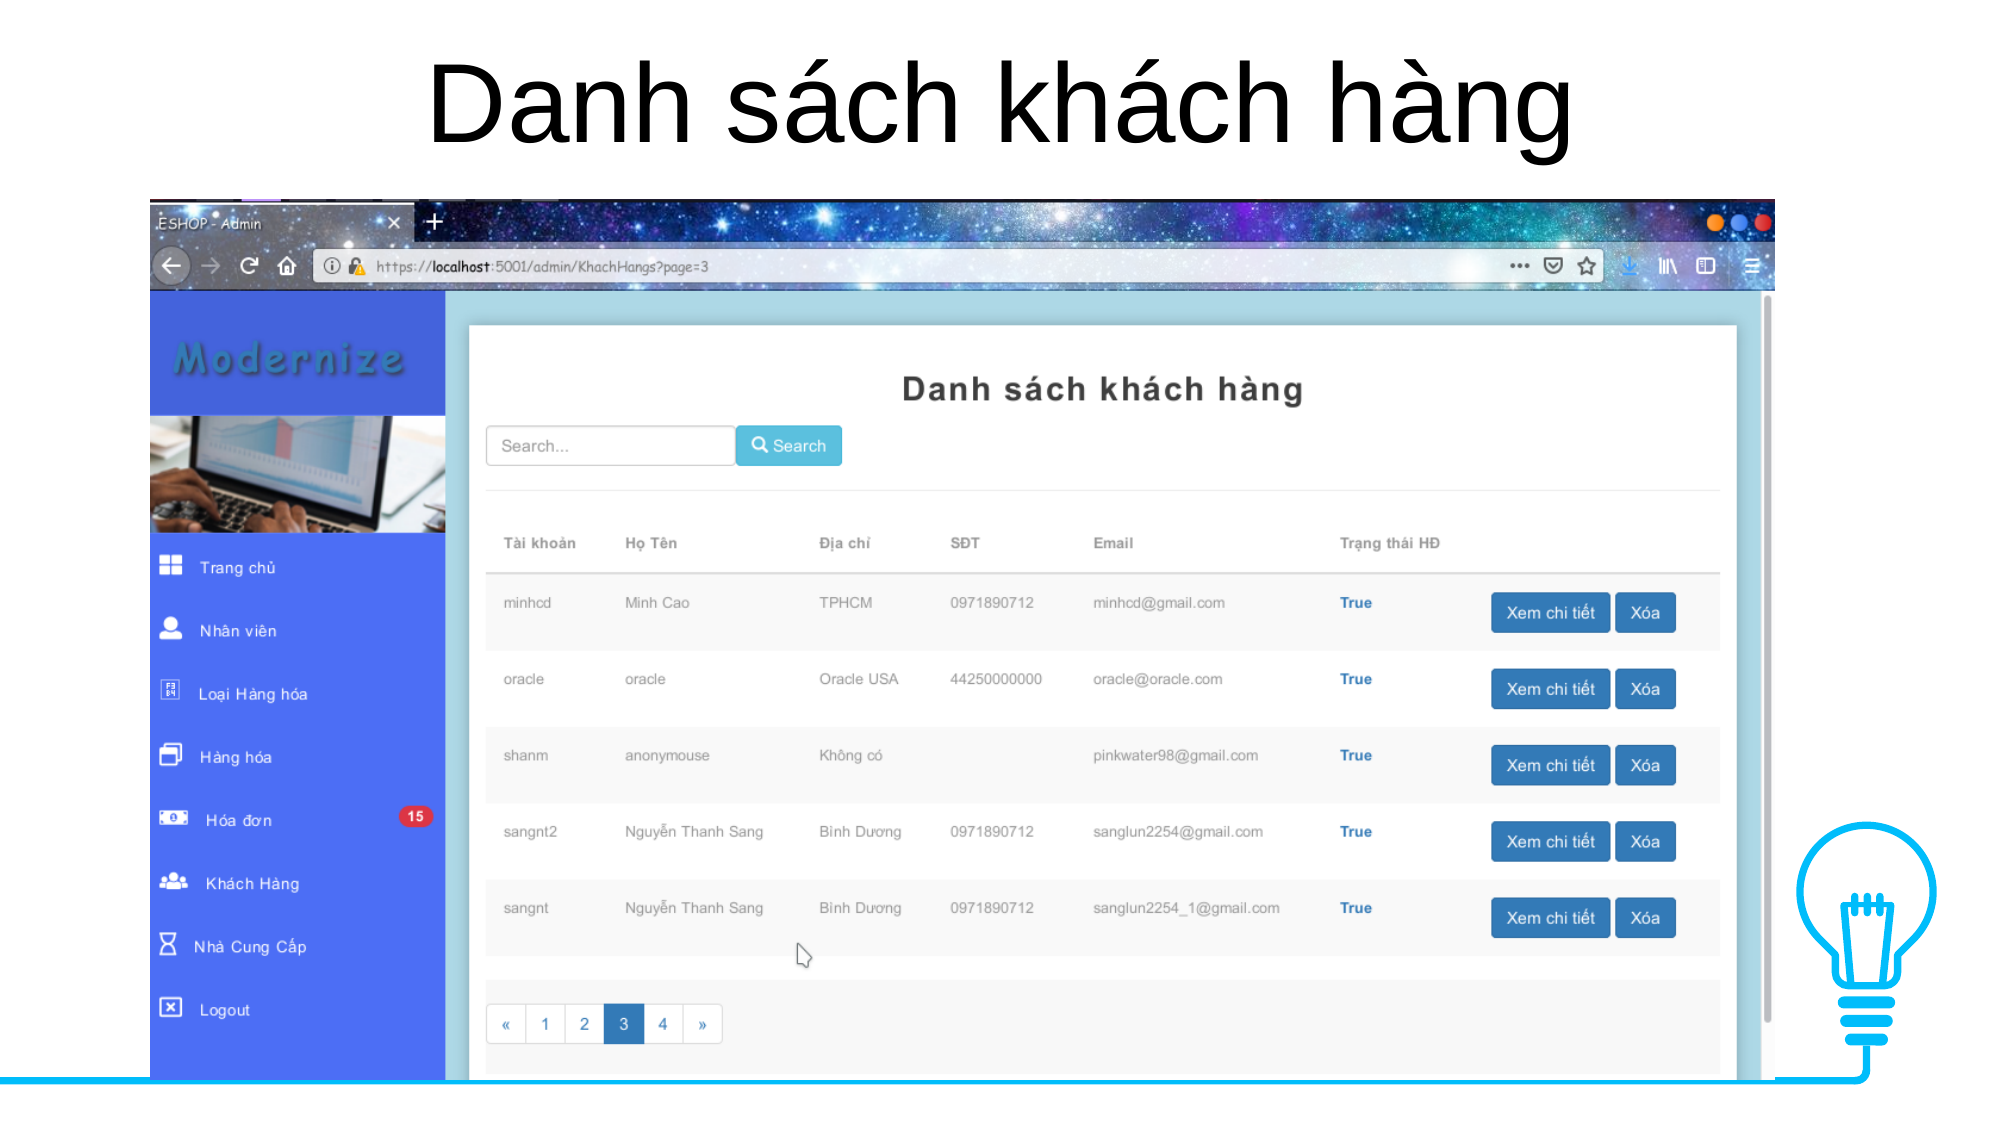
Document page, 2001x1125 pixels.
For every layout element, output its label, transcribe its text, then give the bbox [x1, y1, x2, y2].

picture [149, 199, 1776, 1079]
text_box Danh sách khách hàng [51, 46, 1951, 166]
